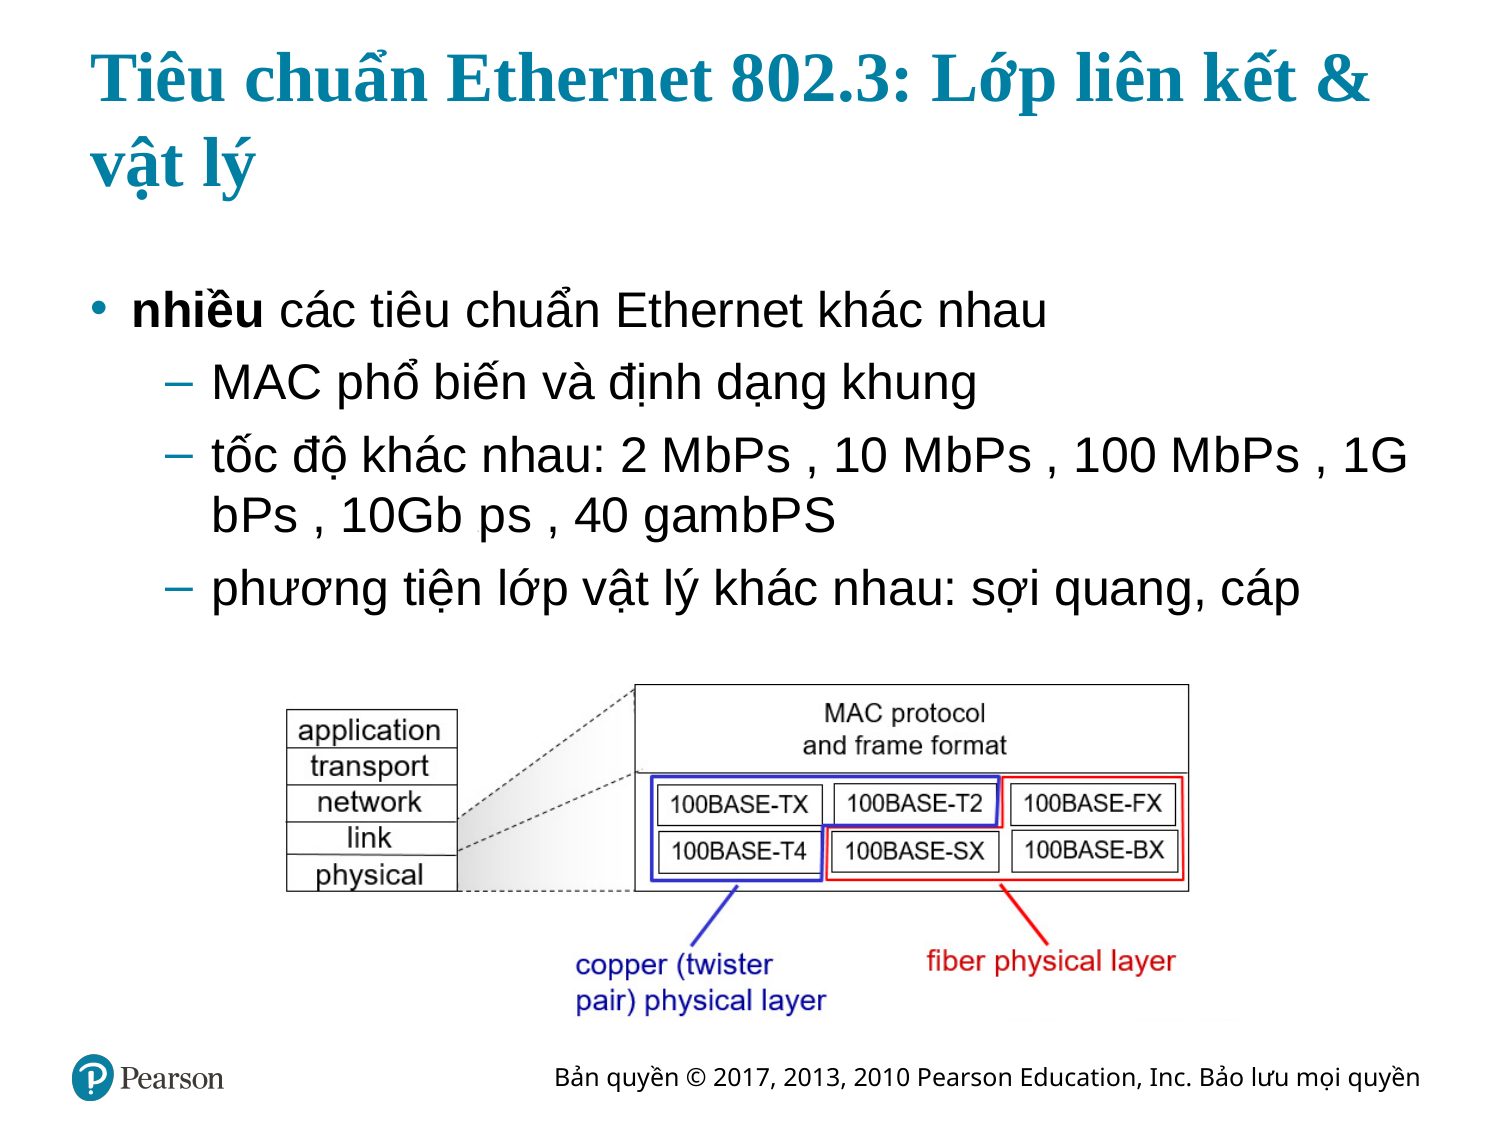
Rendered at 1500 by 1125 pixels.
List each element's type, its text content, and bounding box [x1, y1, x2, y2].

picture [72, 1054, 88, 1070]
picture [98, 1054, 224, 1101]
title Tiêu chuẩn Ethernet 802.3: Lớp liên kết & vật lý [75, 35, 1425, 216]
picture [72, 1087, 83, 1101]
list nhiều các tiêu chuẩn Ethernet khác nhau MAC phổ biến và định dạng khung tốc độ khác nhau: 2 M b P s , 10 M b P s , 100 M b P s , 1G b P s , 10G b 3 p s , 40 gam b P S phương tiện lớp vật lý khác nhau: sợi quang, cáp [75, 262, 1425, 619]
picture [80, 1063, 106, 1088]
picture [284, 684, 1243, 1021]
